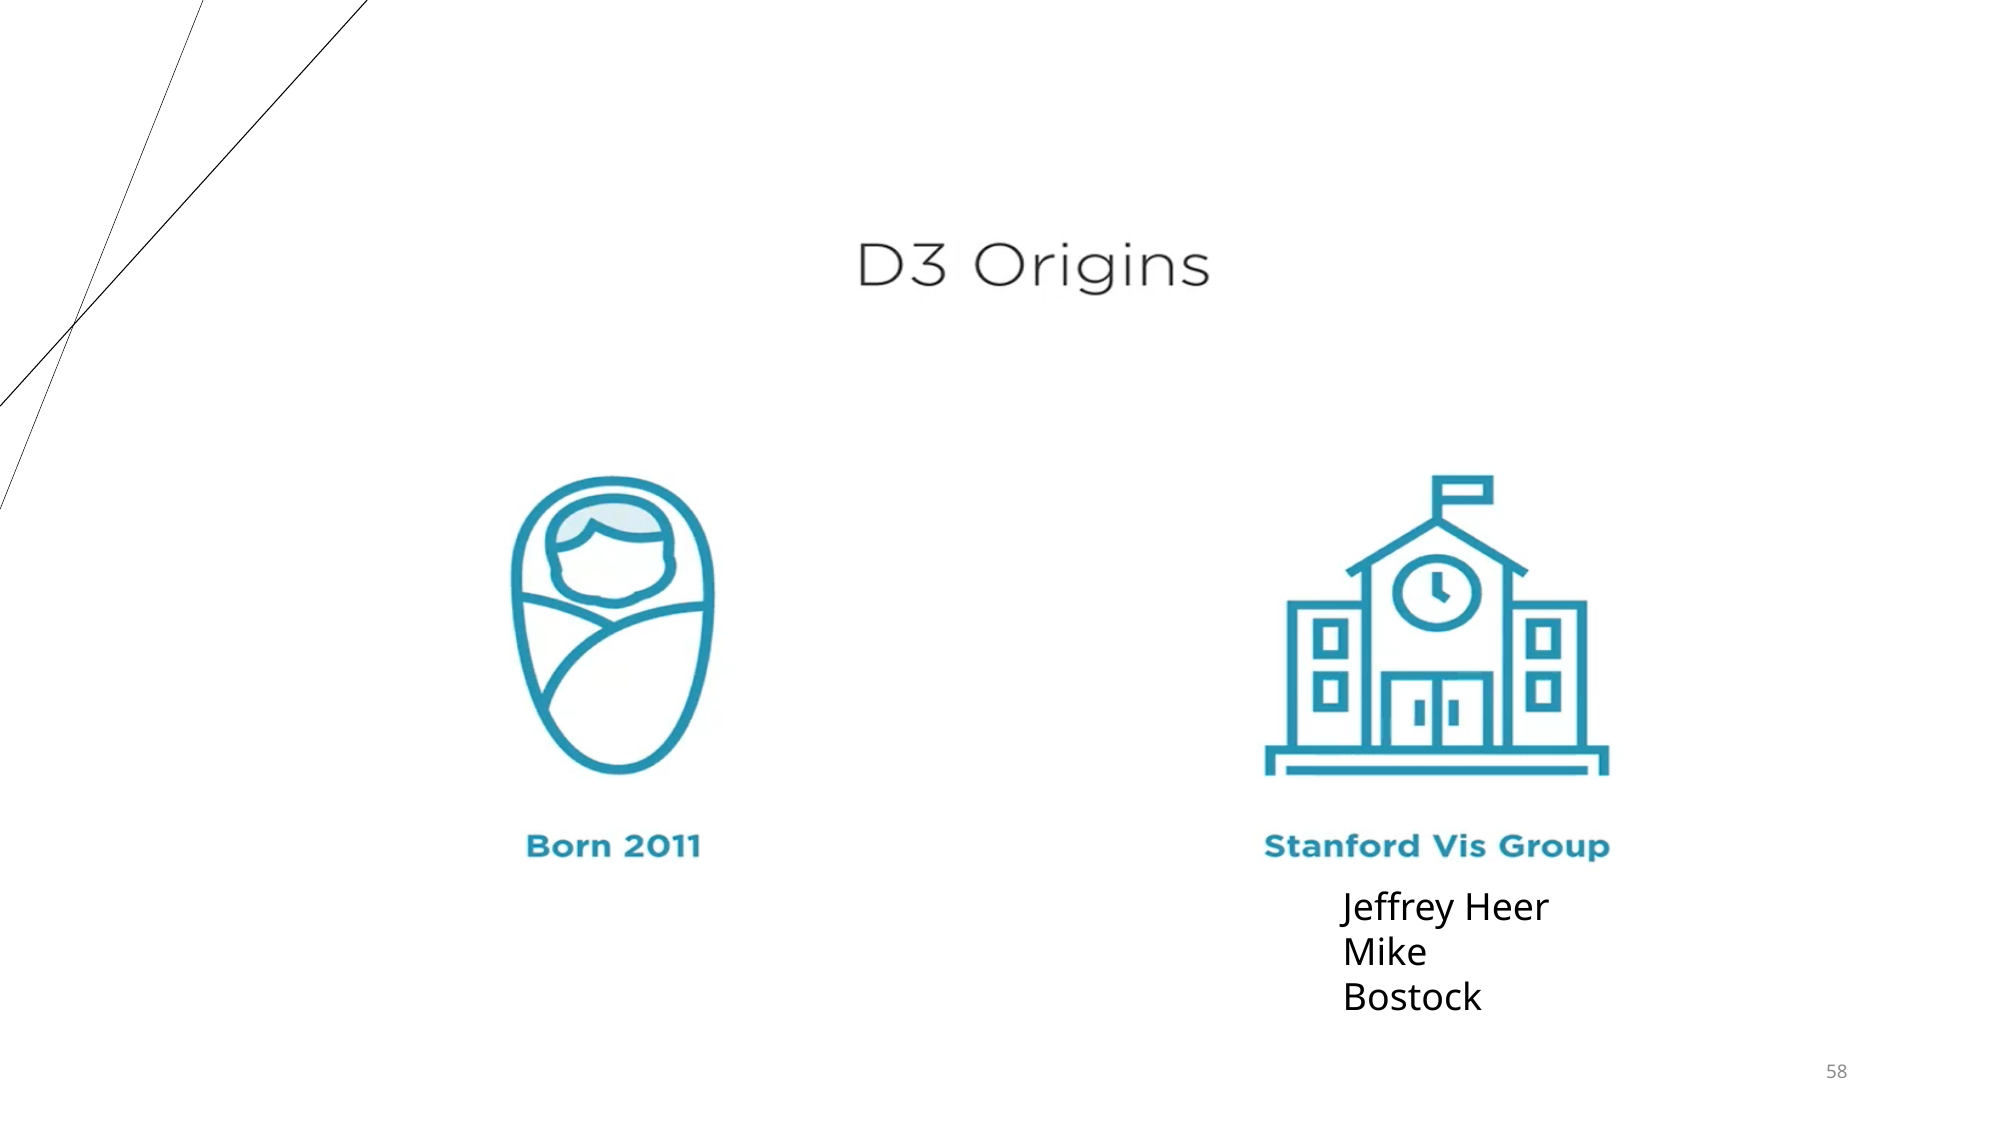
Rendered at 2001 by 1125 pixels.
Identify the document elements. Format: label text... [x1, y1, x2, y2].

text_box Jeffrey Heer Mike Bostock [1328, 876, 1591, 1026]
picture [290, 190, 1764, 876]
slide_number 58 [1412, 1042, 1863, 1103]
